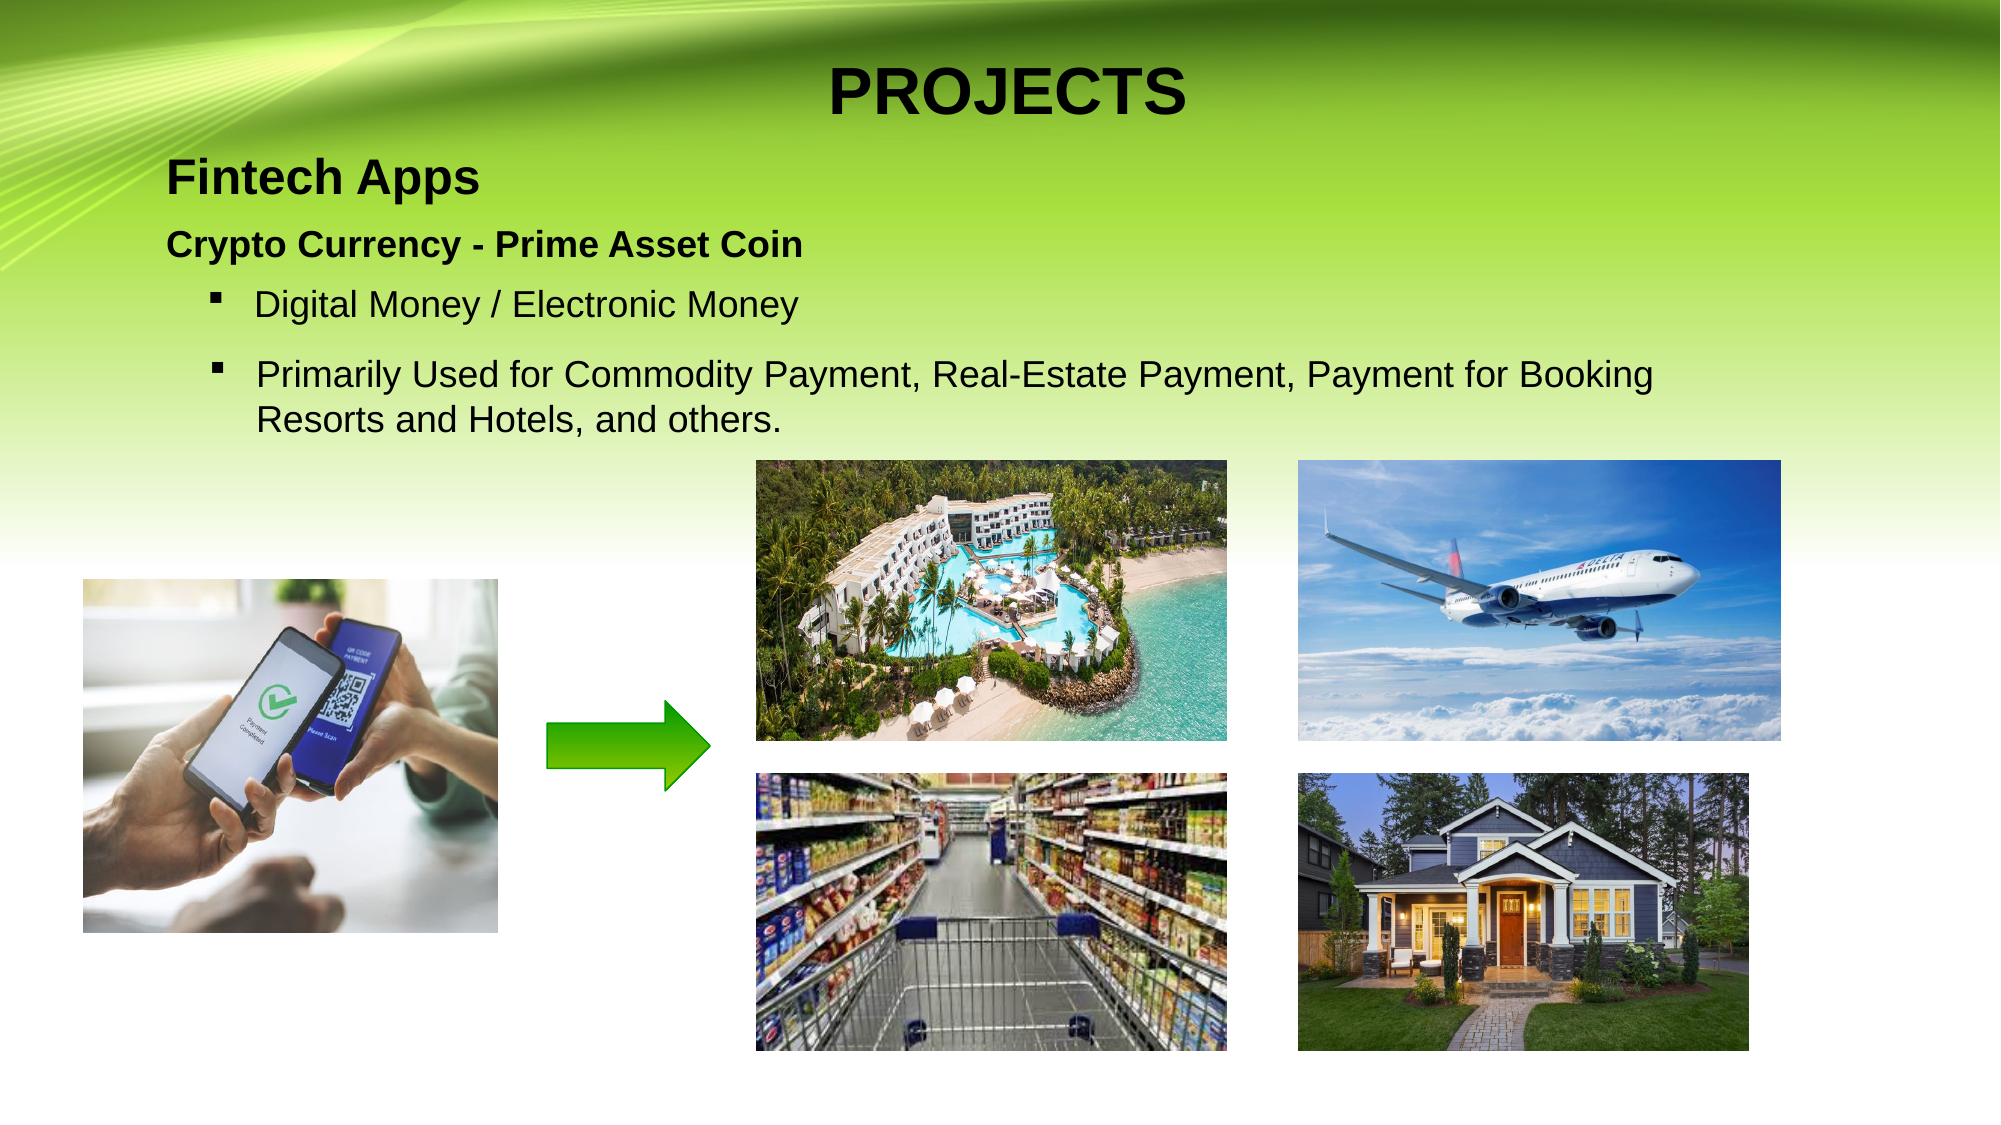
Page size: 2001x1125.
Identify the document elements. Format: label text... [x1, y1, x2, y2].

text_box Digital Money / Electronic Money [192, 272, 1321, 333]
list PROJECTS [728, 39, 1214, 136]
picture [0, 0, 2000, 1125]
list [756, 773, 1227, 1051]
text_box Crypto Currency - Prime Asset Coin [151, 212, 1206, 273]
text_box Primarily Used for Commodity Payment, Real-Estate Payment, Payment for Booking Resorts and Hotels, and others. [194, 342, 1749, 448]
text_box [547, 700, 711, 791]
text_box Fintech Apps [151, 136, 1791, 212]
